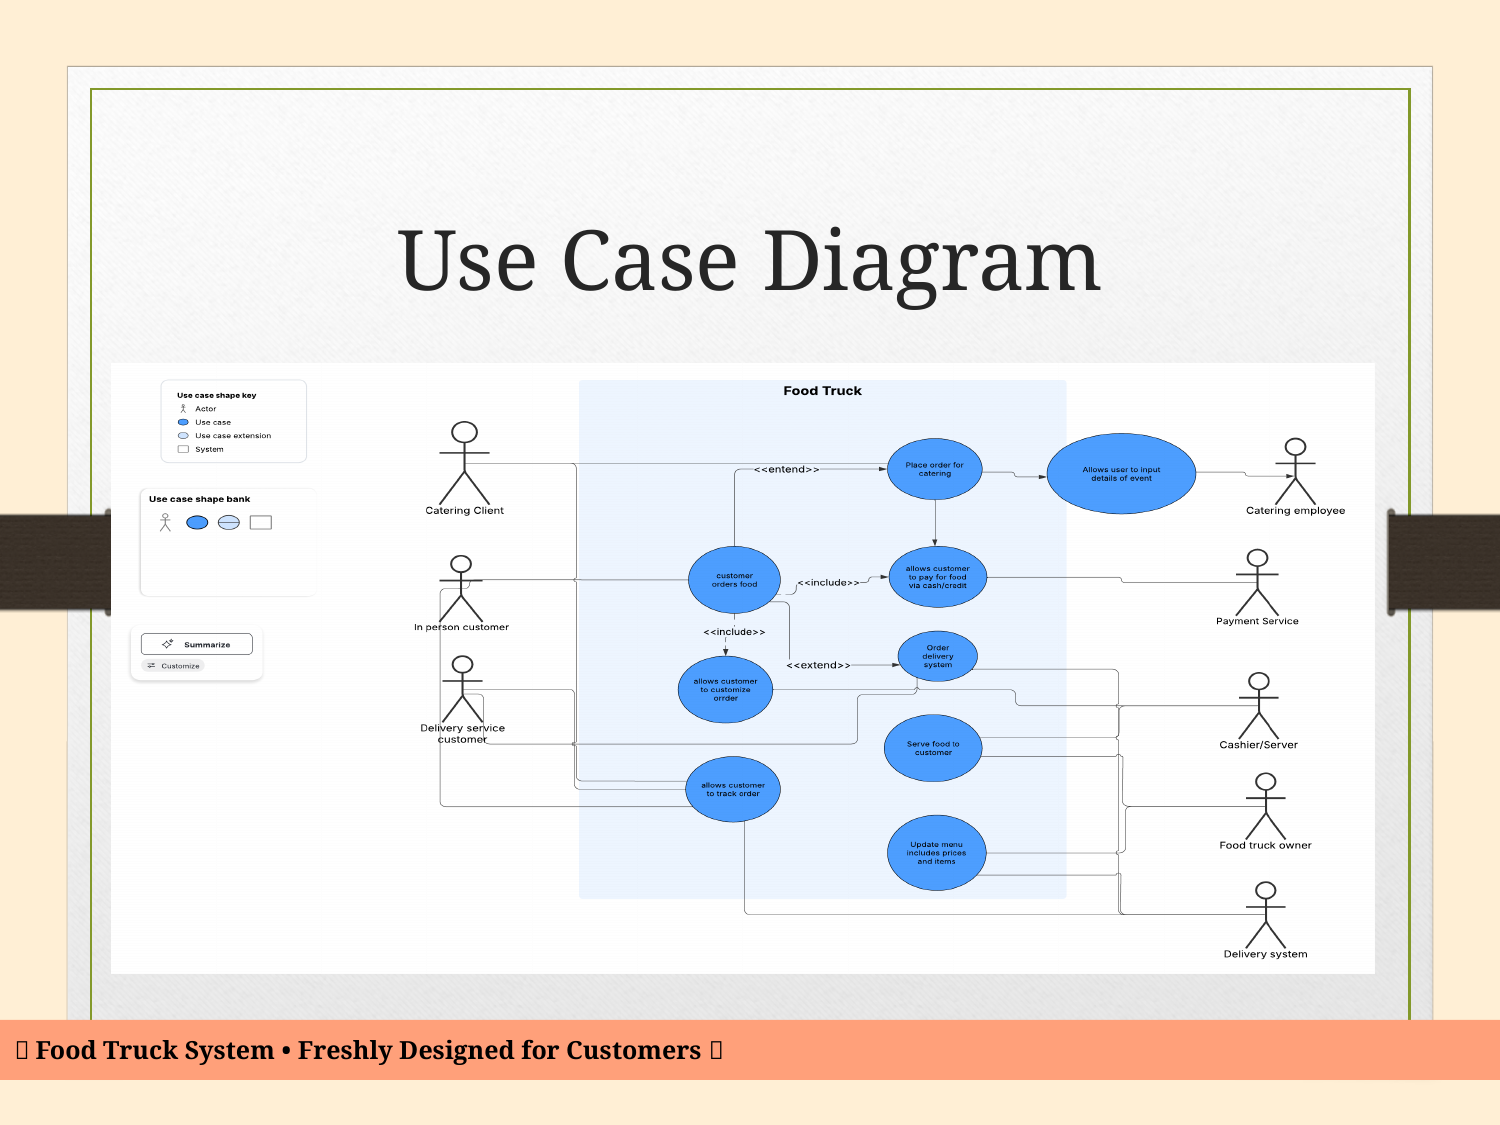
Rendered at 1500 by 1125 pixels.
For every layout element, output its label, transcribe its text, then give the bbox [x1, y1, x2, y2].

title Use Case Diagram [193, 150, 1309, 363]
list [111, 363, 1375, 974]
picture [0, 0, 1500, 1019]
picture [0, 1081, 1500, 1125]
text_box 🍴 Food Truck System • Freshly Designed for Customers 🍔 [0, 1019, 1500, 1081]
